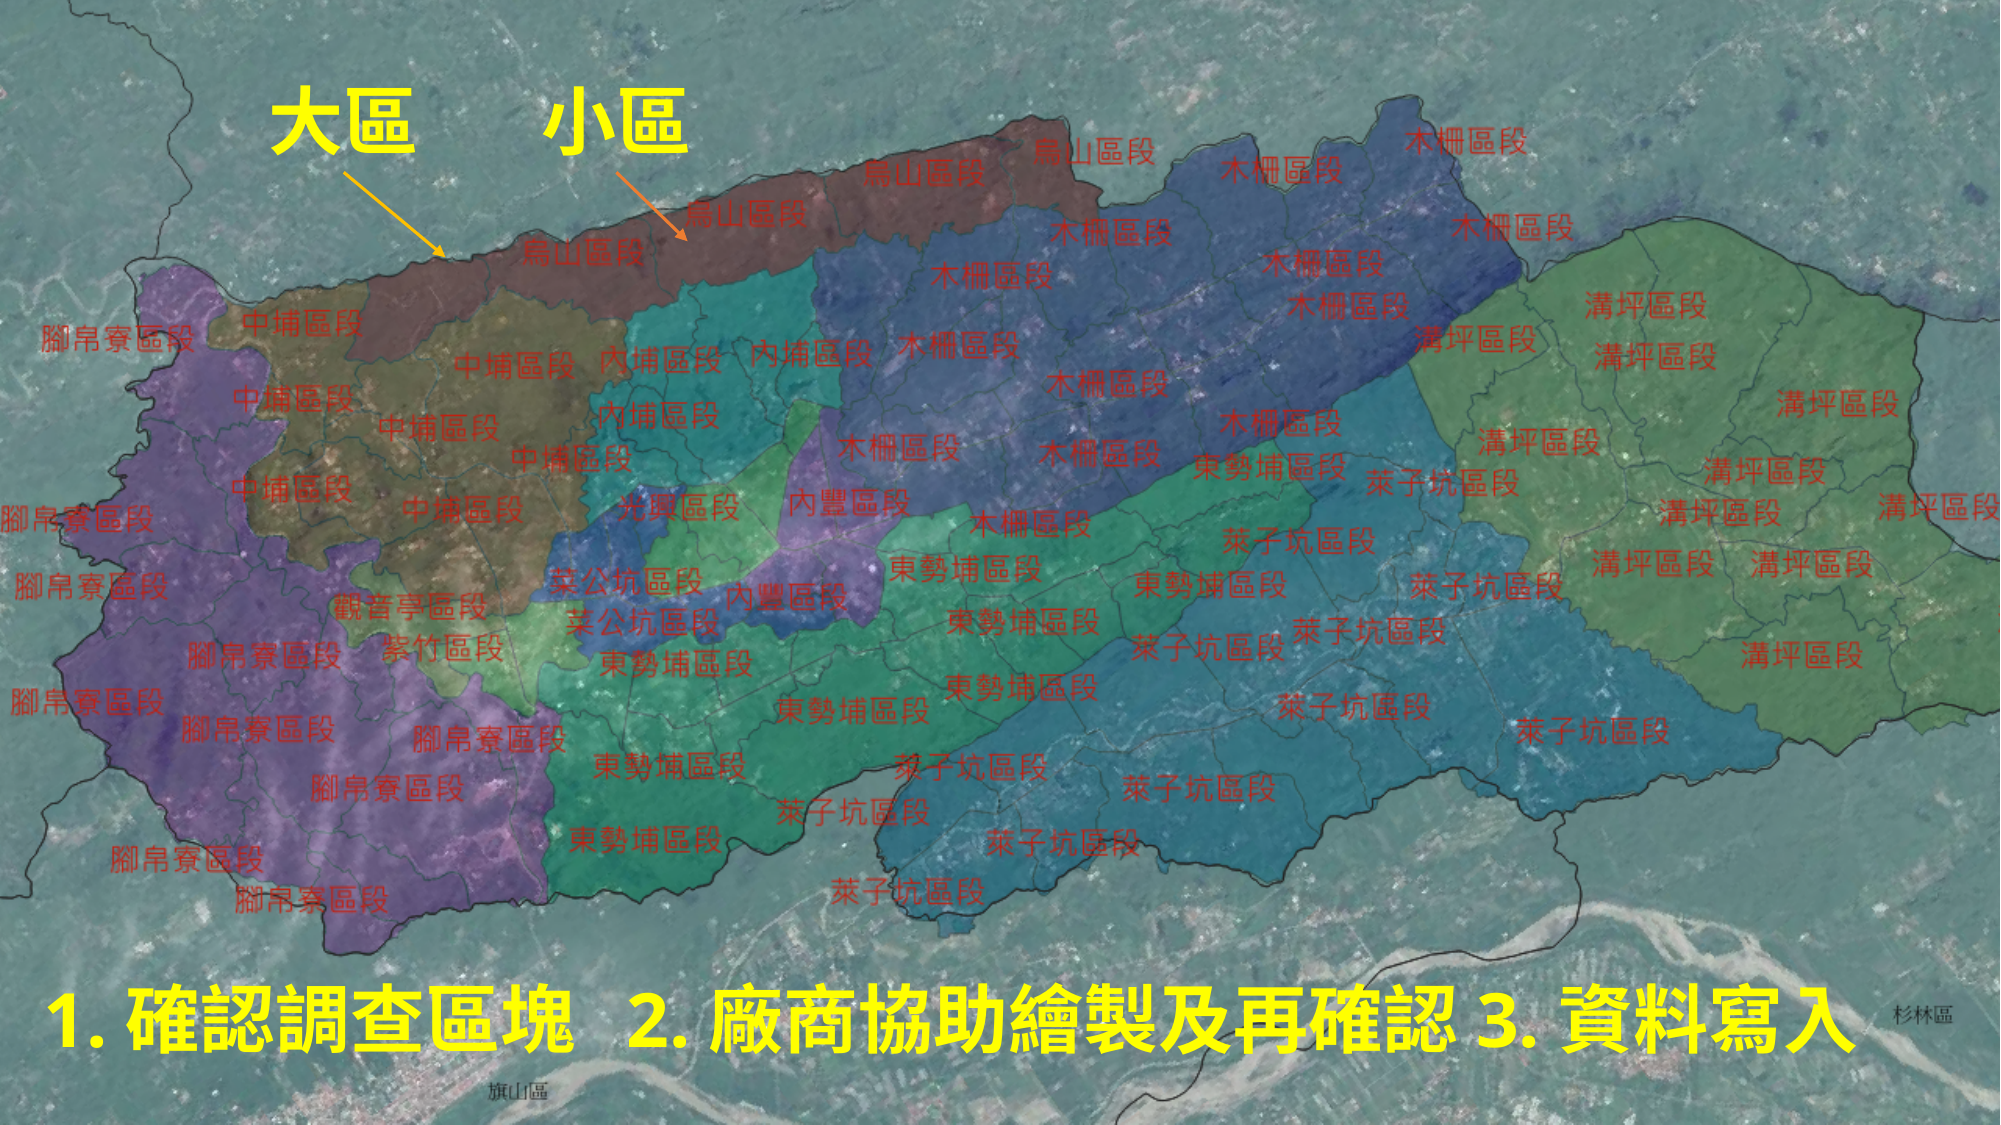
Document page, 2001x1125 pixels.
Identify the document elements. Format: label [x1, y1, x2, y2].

text_box [616, 173, 688, 242]
picture [0, 0, 2000, 1125]
text_box [343, 173, 446, 258]
